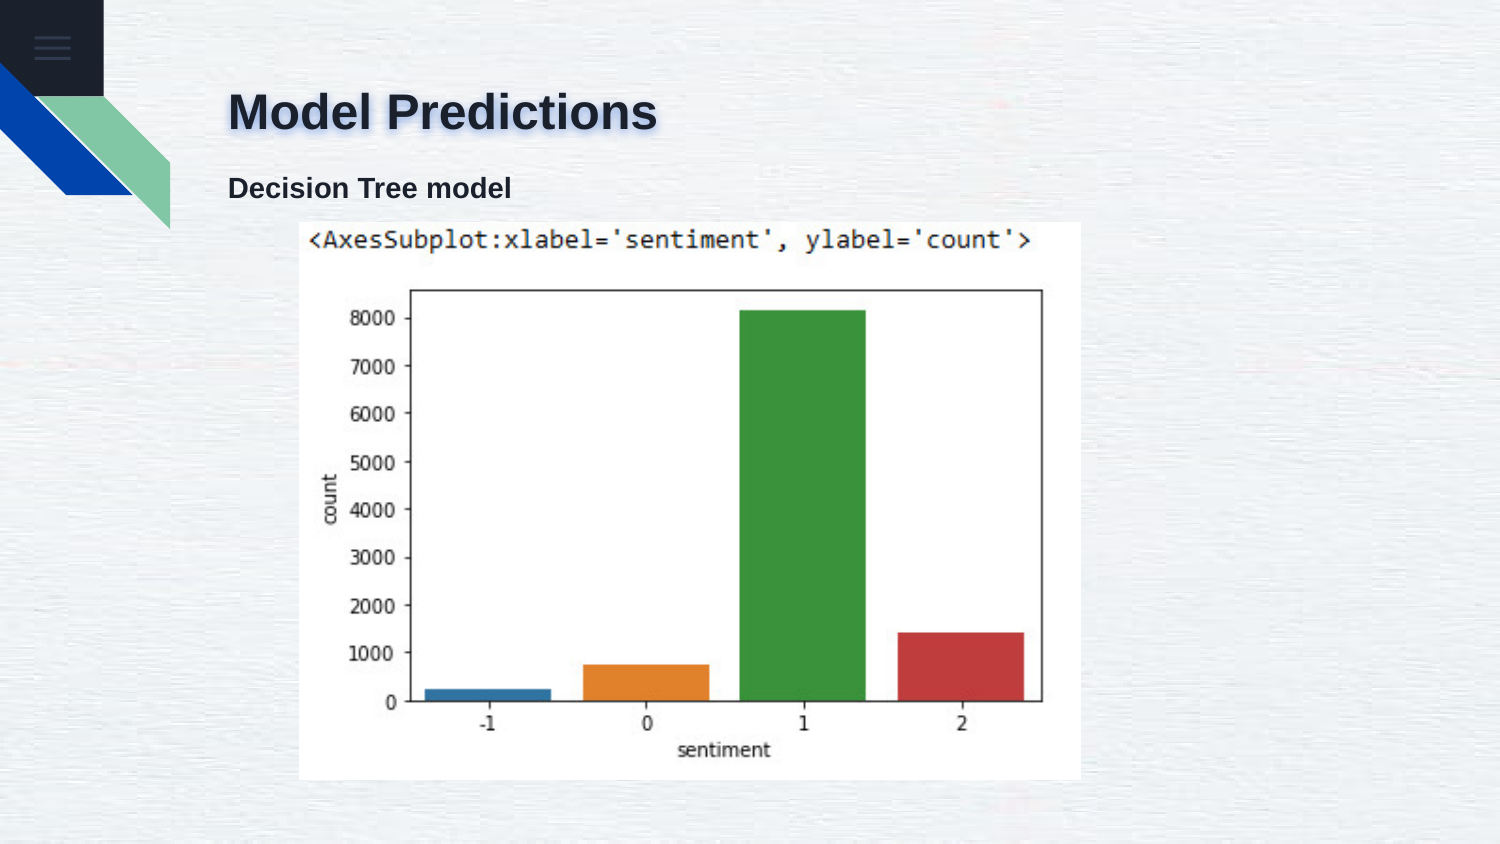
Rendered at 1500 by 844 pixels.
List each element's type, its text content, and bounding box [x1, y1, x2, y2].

list Decision Tree model [212, 149, 691, 215]
picture [0, 0, 1500, 844]
title Model Predictions [212, 64, 1368, 215]
